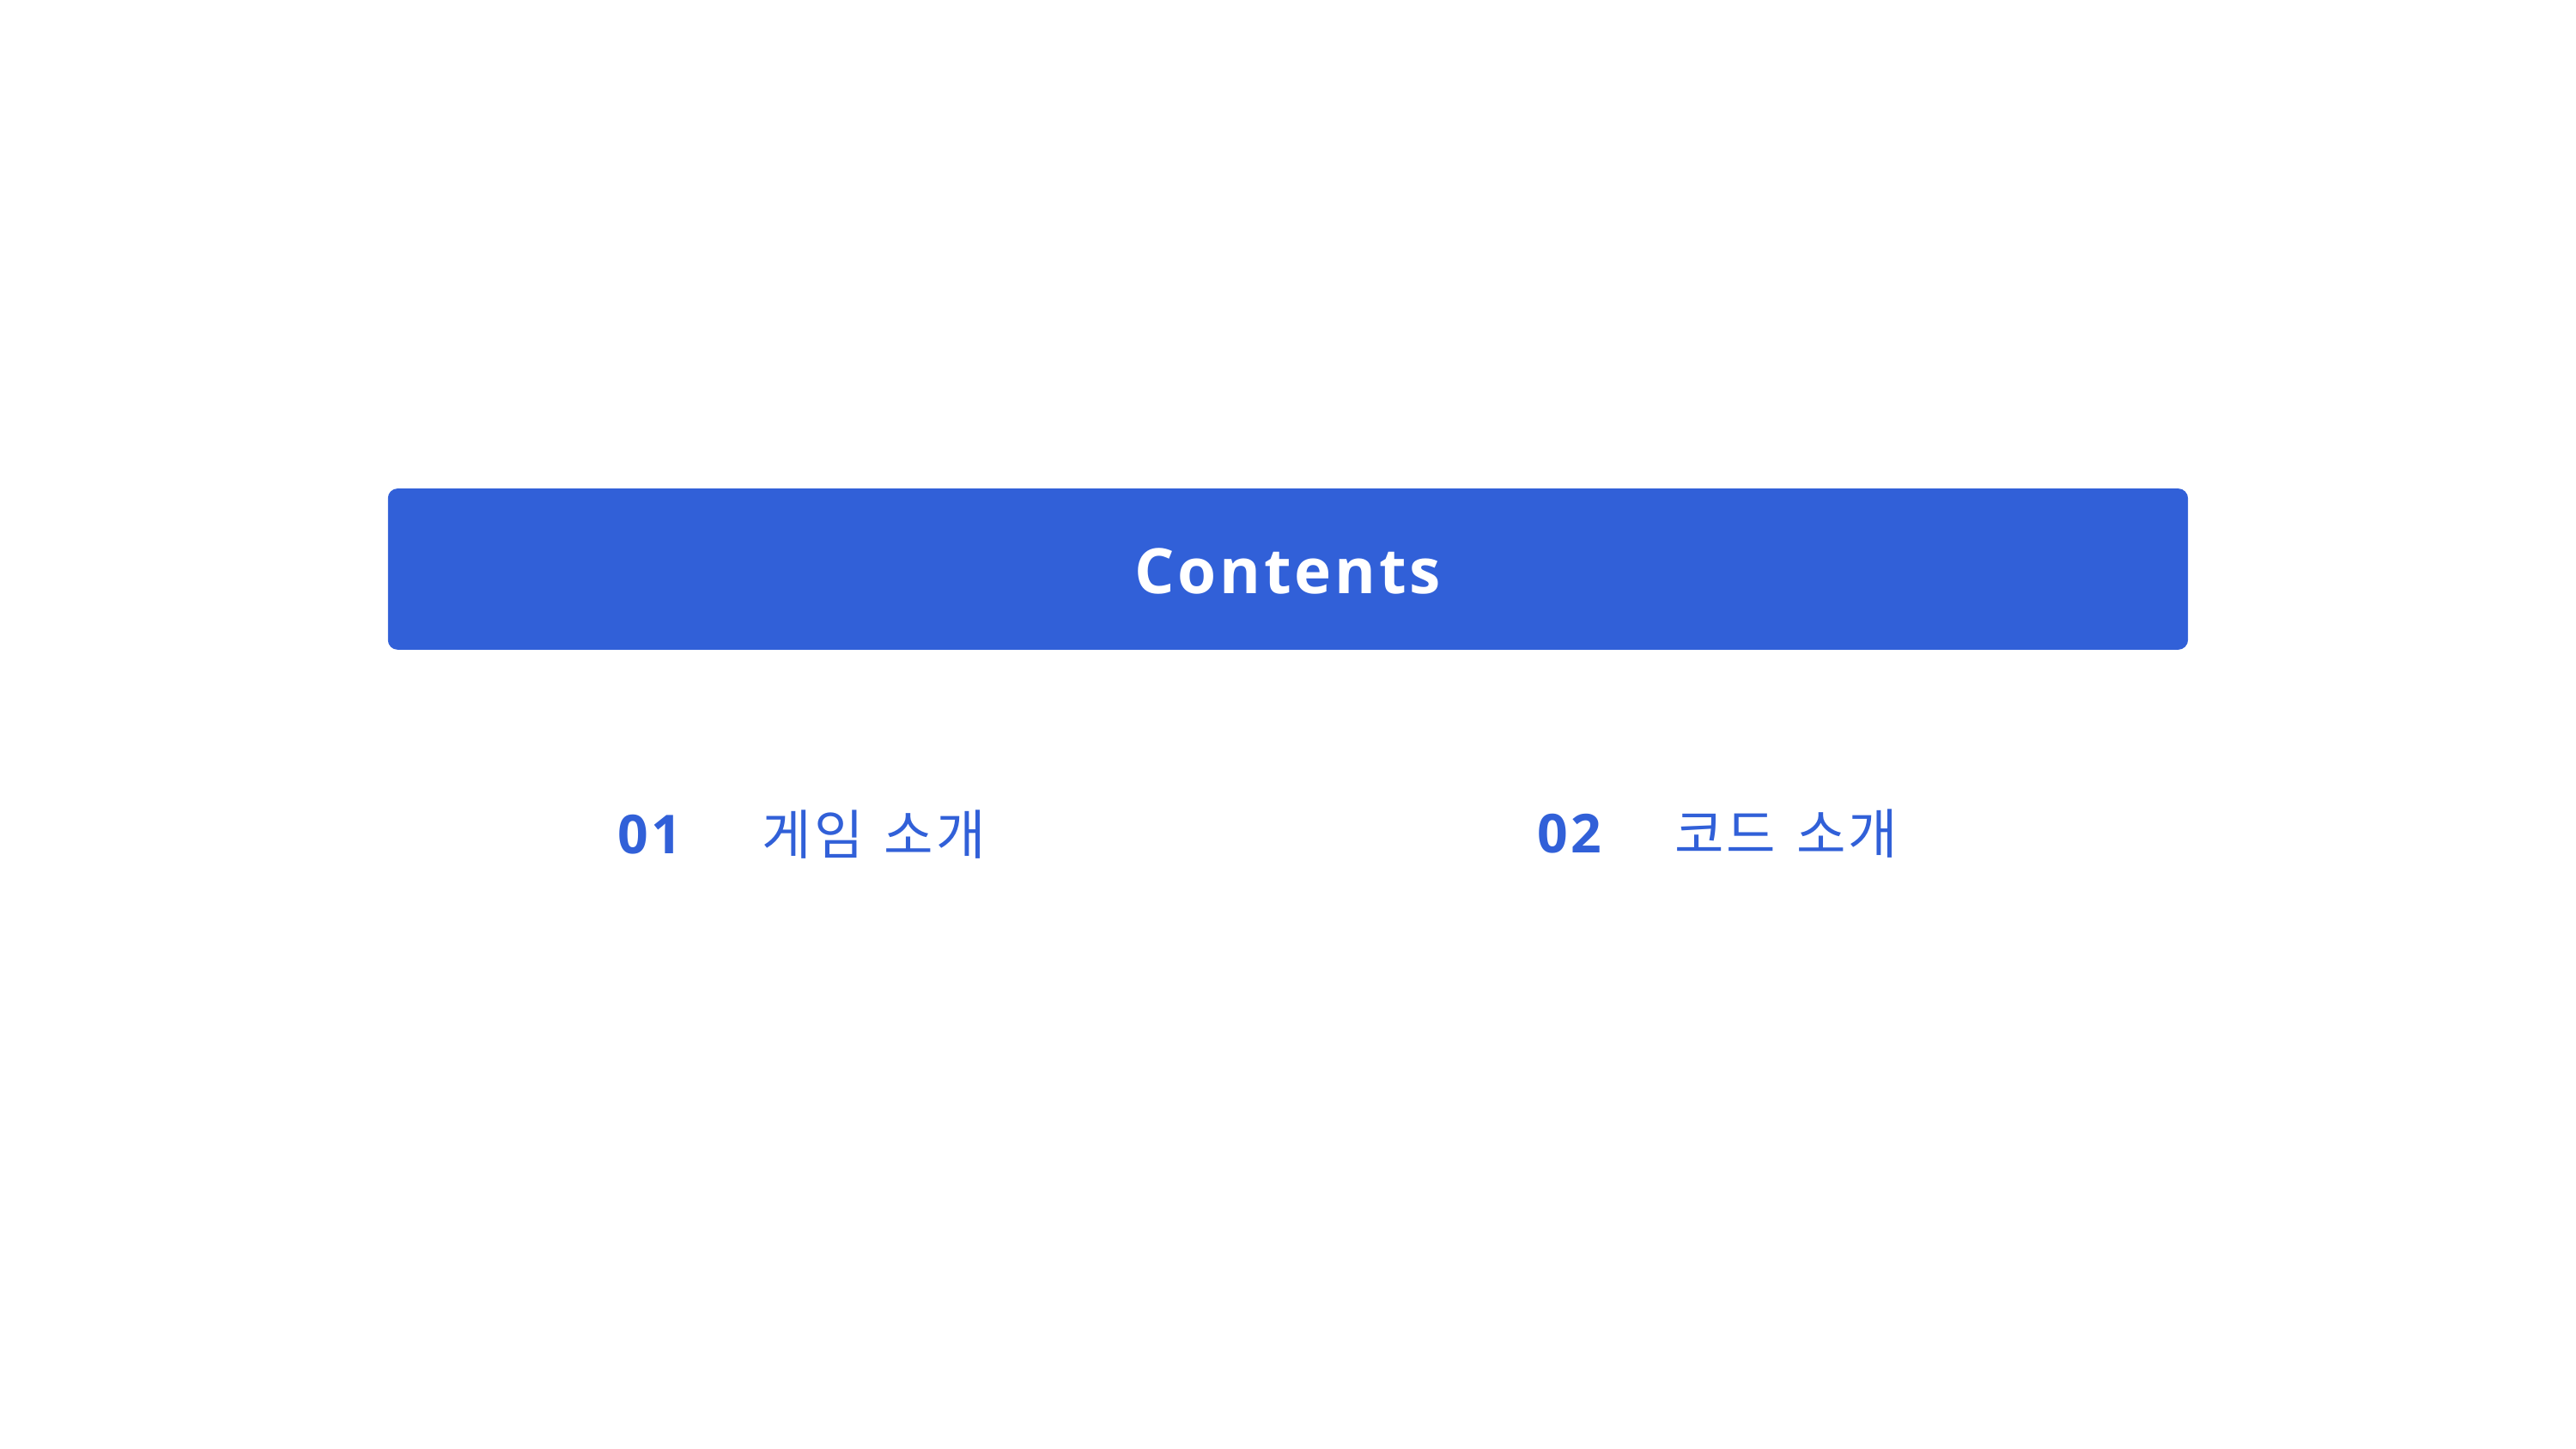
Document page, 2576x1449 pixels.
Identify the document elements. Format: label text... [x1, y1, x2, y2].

text_box 01 [617, 756, 707, 864]
text_box 02 [1537, 756, 1611, 864]
text_box 코드 소개 [1674, 756, 2025, 864]
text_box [387, 488, 2189, 651]
text_box 게임 소개 [762, 757, 1242, 865]
